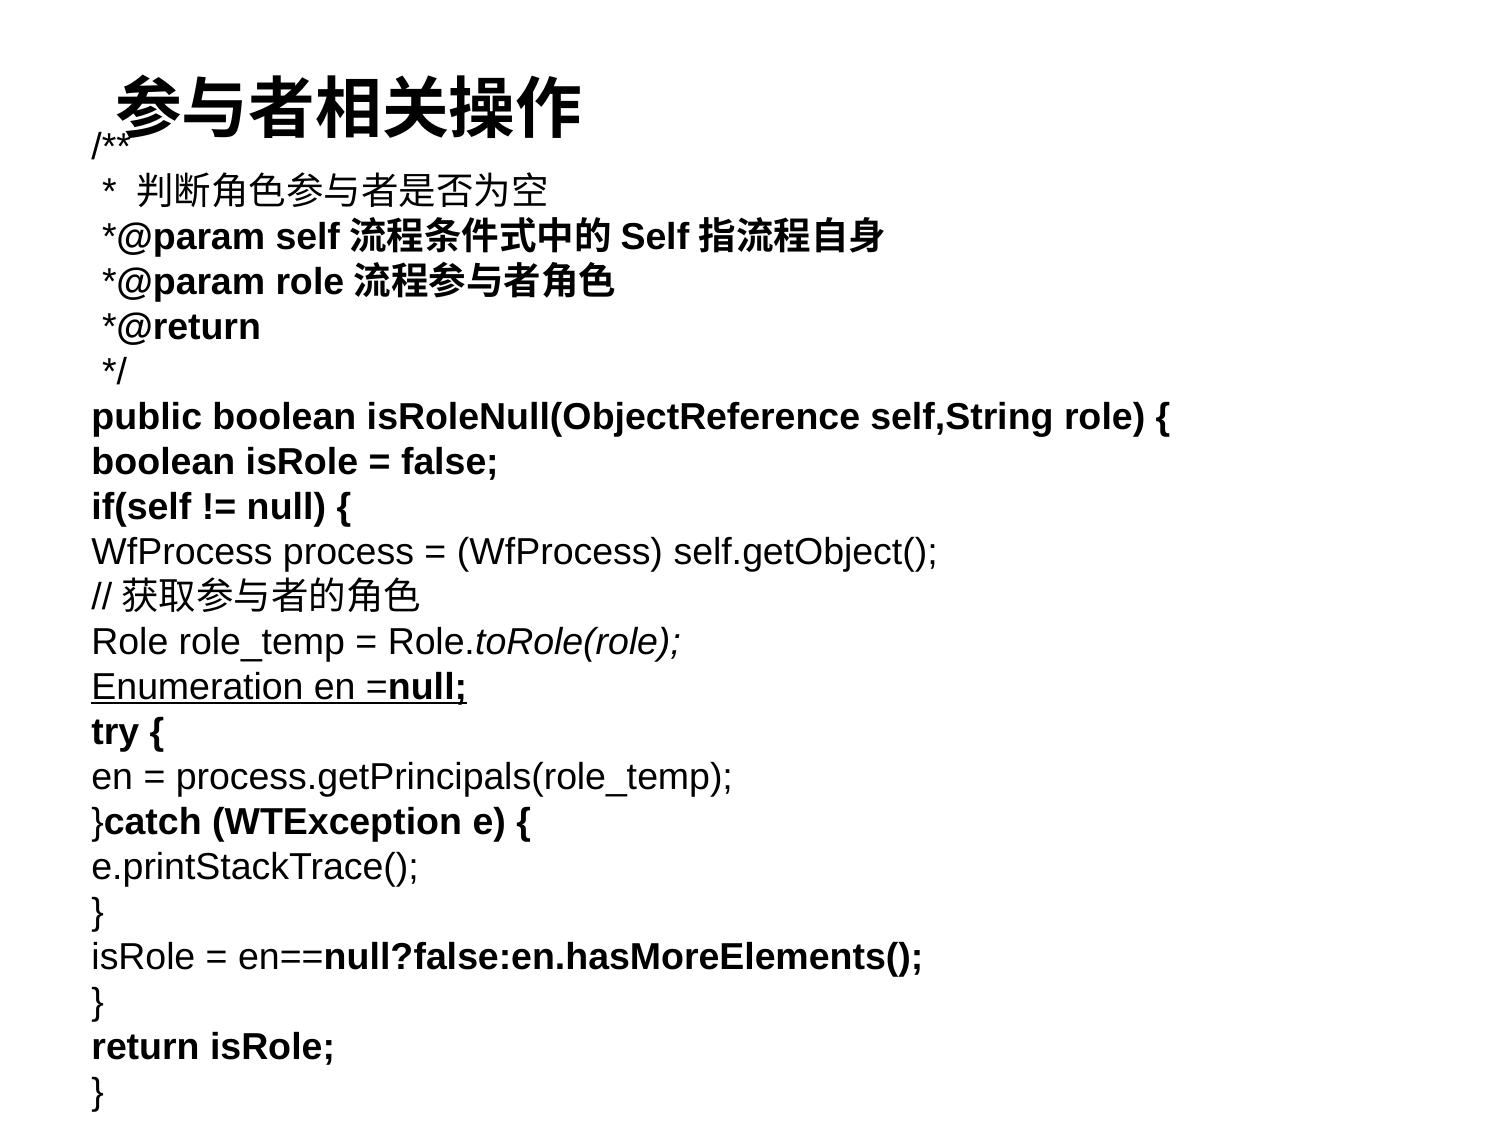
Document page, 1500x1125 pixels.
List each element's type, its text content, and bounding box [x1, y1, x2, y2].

text_box /** * 判断角色参与者是否为空 *@param self流程条件式中的Self指流程自身 *@param role流程参与者角色 *@return */ public boolean isRoleNull(ObjectReference self,String role) { boolean isRole = false; if(self != null) { WfProcess process = (WfProcess) self.getObject(); //获取参与者的角色 Role role_temp = Role.toRole(role); Enumeration en =null; try { en = process.getPrincipals(role_temp); }catch (WTException e) { e.printStackTrace(); } isRole = en==null?false:en.hasMoreElements(); } return isRole; } [76, 114, 1424, 1120]
title 参与者相关操作 [100, 52, 1395, 114]
